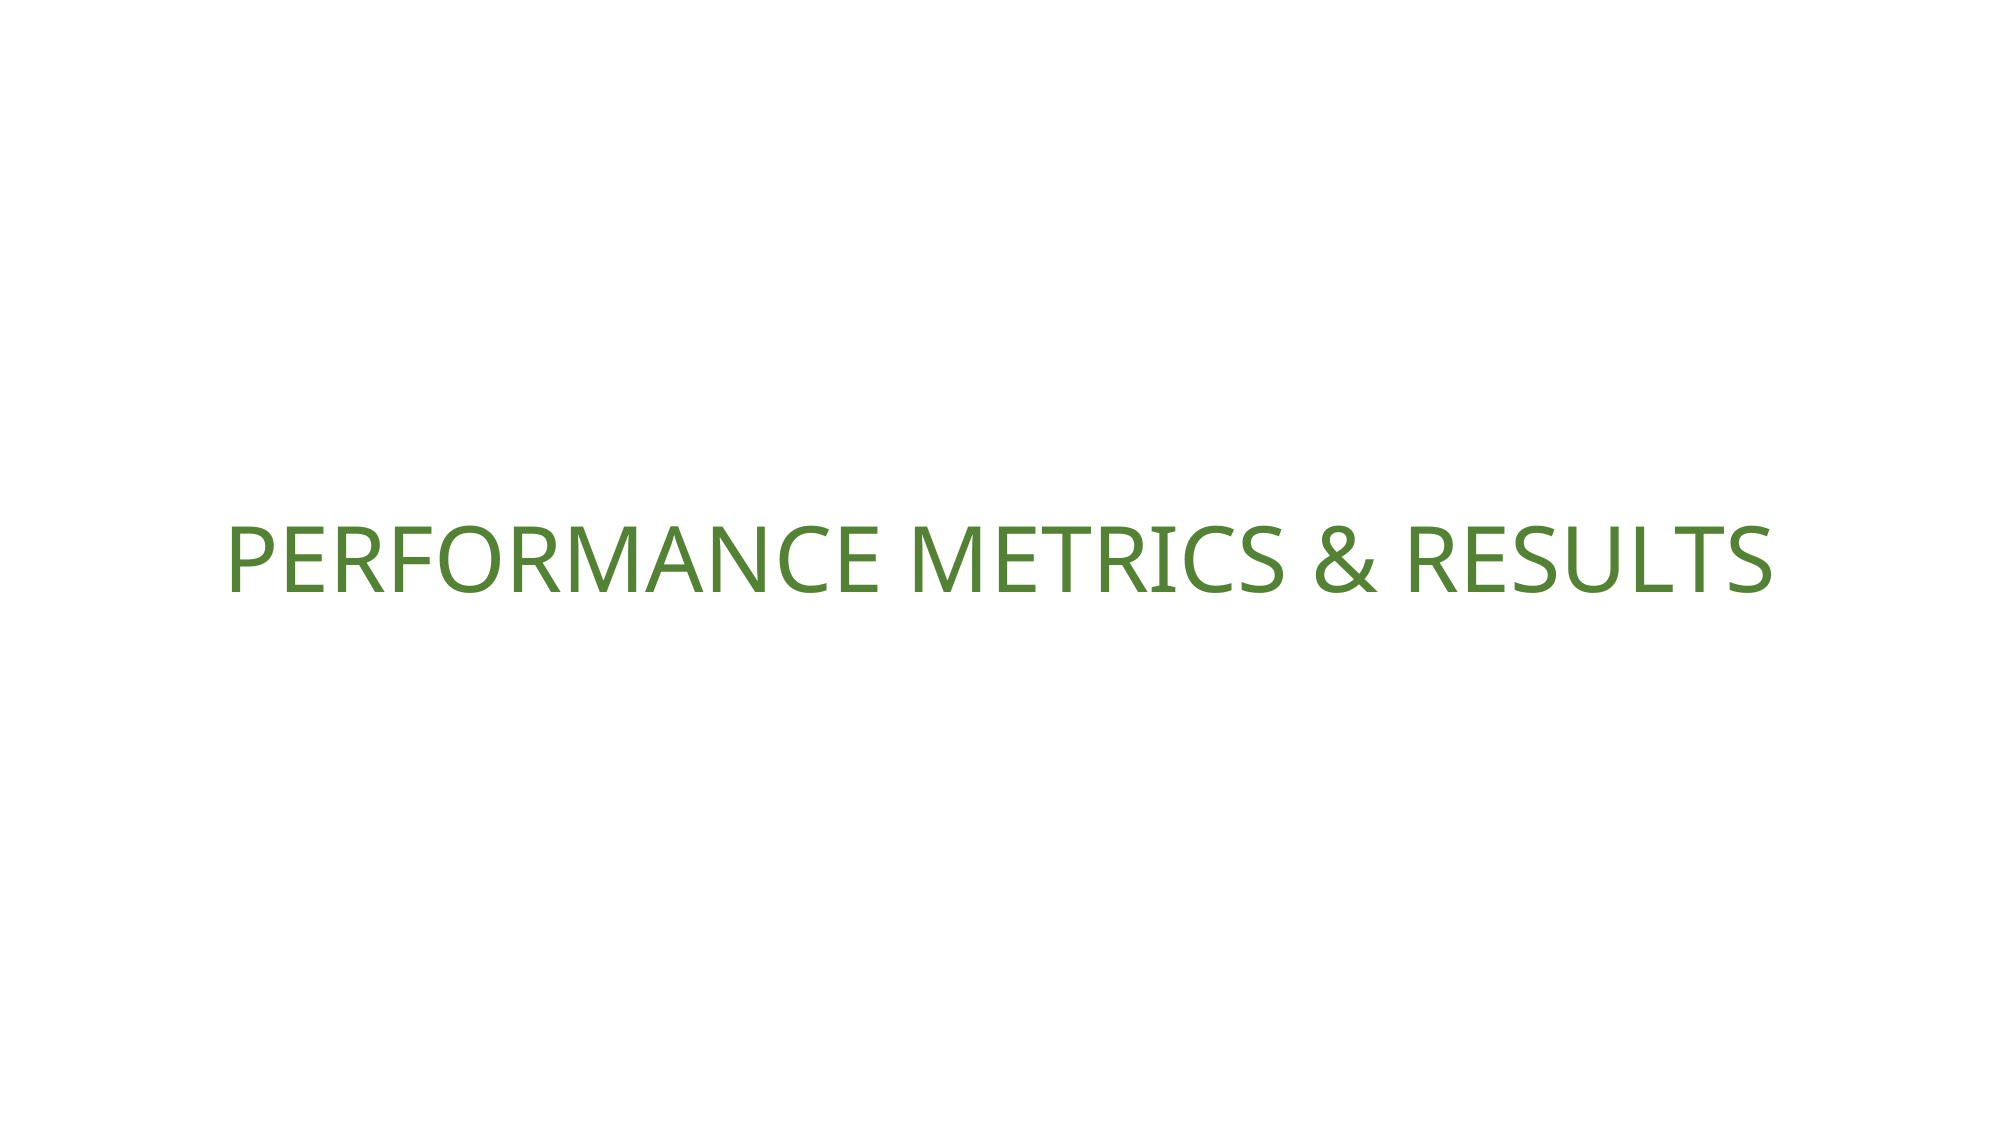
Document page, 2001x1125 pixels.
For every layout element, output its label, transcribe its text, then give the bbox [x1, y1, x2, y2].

title PERFORMANCE METRICS & RESULTS [137, 453, 1863, 672]
